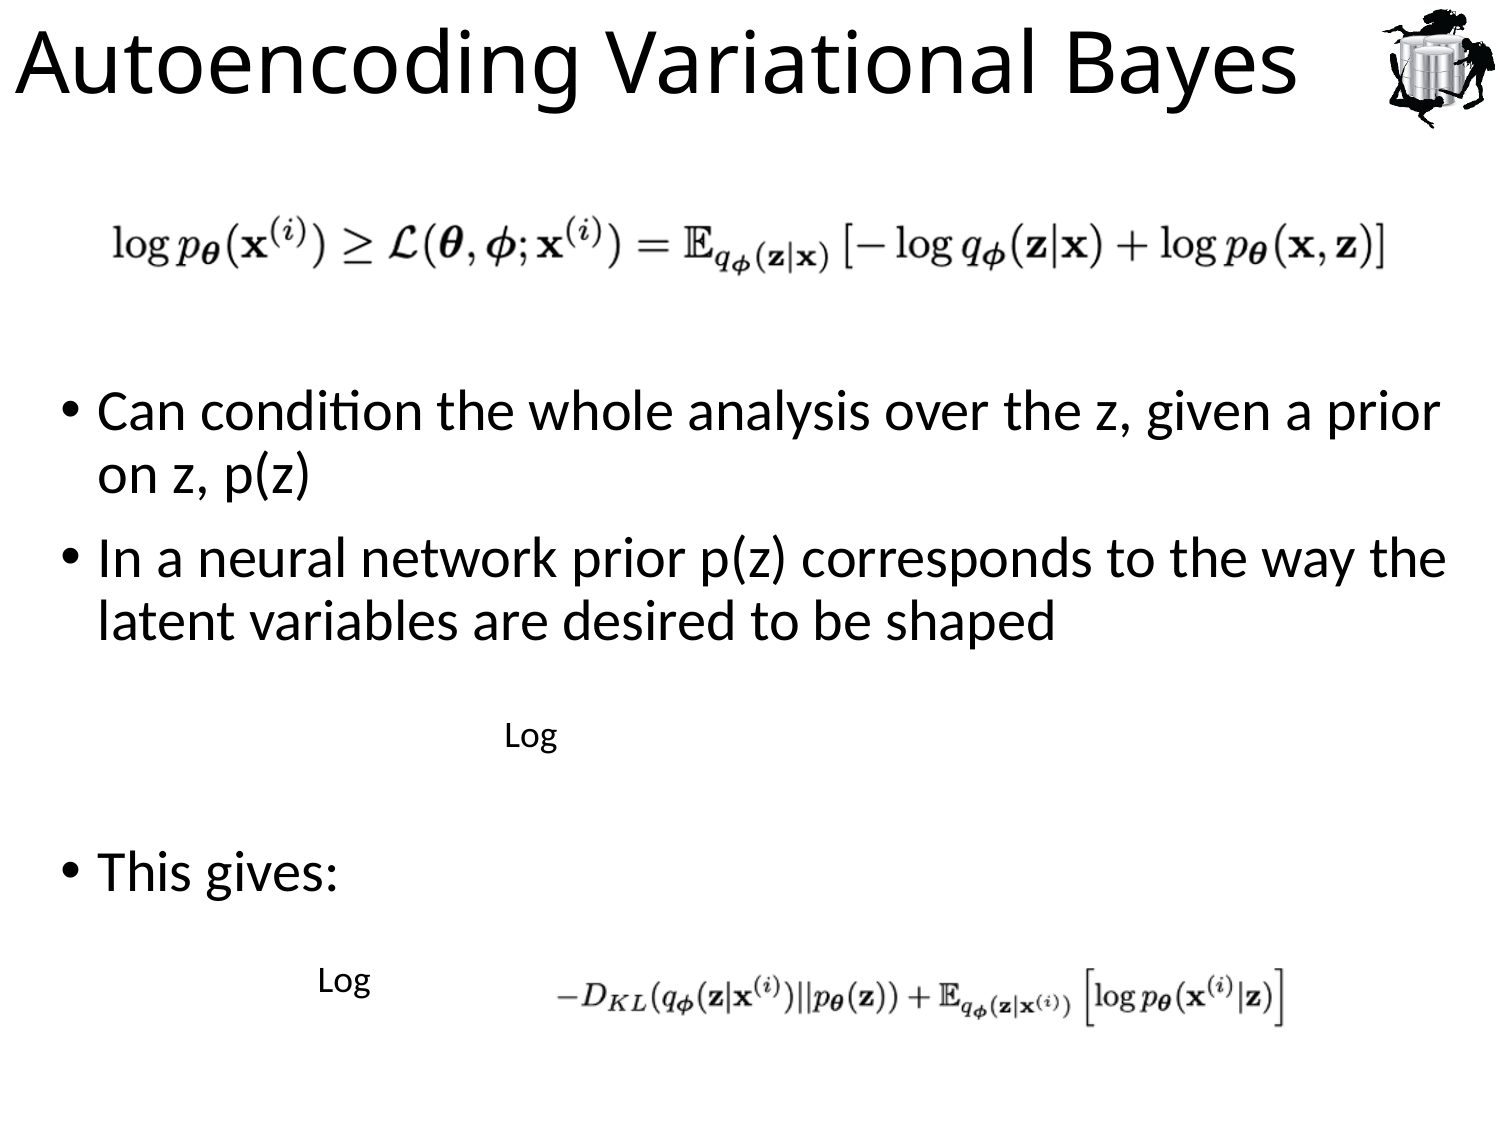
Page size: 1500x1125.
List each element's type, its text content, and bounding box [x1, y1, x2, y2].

list Can condition the whole analysis over the z, given a prior on z, p(z) In a neural network prior p(z) corresponds to the way the latent variables are desired to be shaped This gives: [45, 282, 1482, 1014]
picture [84, 203, 1416, 283]
picture [551, 942, 1307, 1052]
picture [1377, 5, 1498, 131]
title Autoencoding Variational Bayes [0, 0, 1377, 131]
